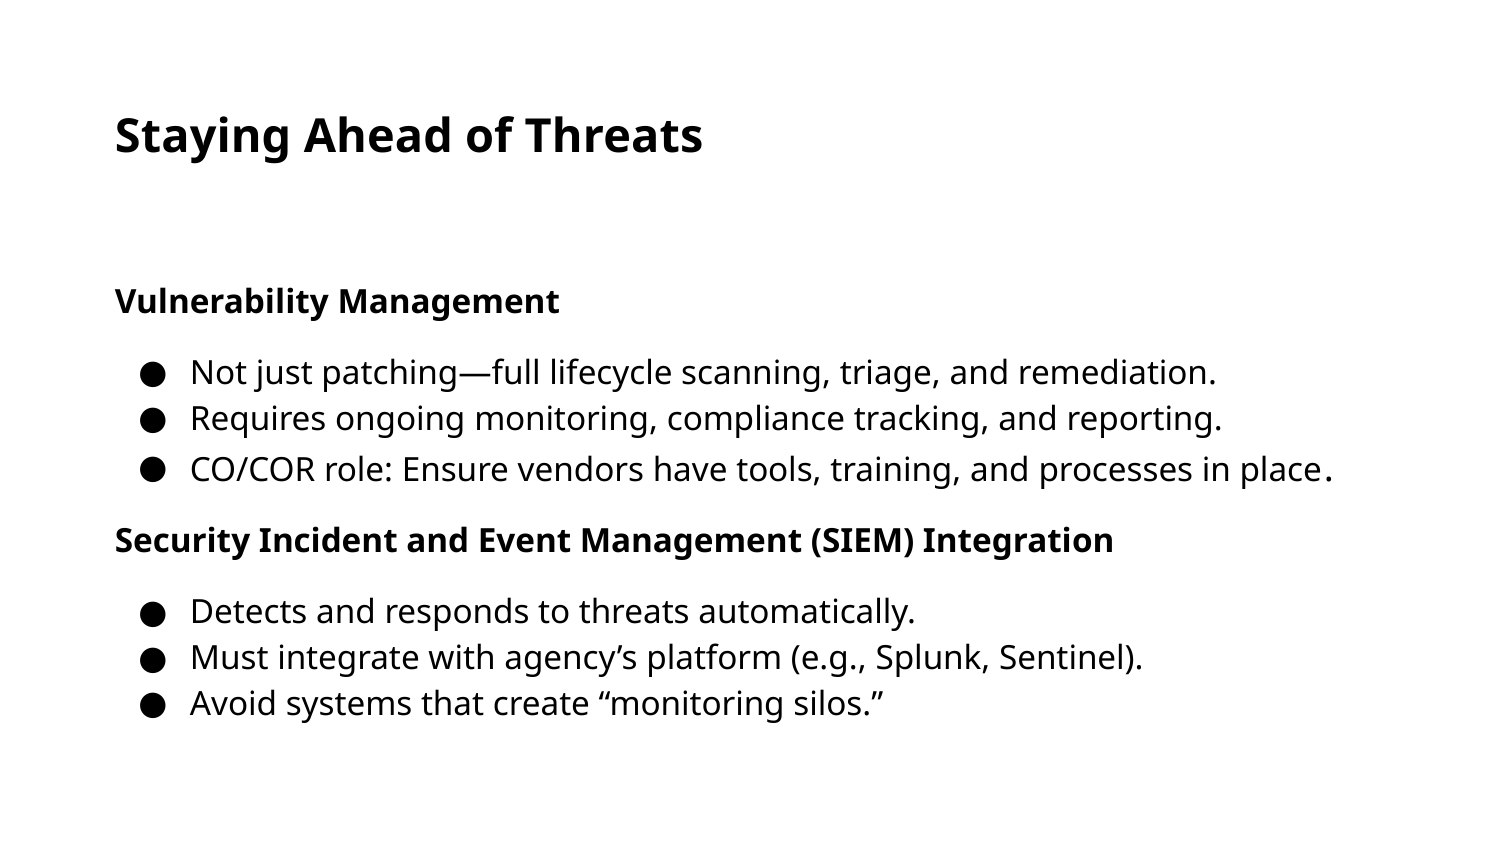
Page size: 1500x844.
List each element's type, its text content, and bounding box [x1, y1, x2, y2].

text_box Vulnerability Management Not just patching—full lifecycle scanning, triage, and remediation. Requires ongoing monitoring, compliance tracking, and reporting. CO/COR role: Ensure vendors have tools, training, and processes in place. Security Incident and Event Management (SIEM) Integration Detects and responds to threats automatically. Must integrate with agency’s platform (e.g., Splunk, Sentinel). Avoid systems that create “monitoring silos.” [99, 217, 1353, 779]
title Staying Ahead of Threats [99, 99, 730, 157]
text_box [99, 157, 655, 213]
